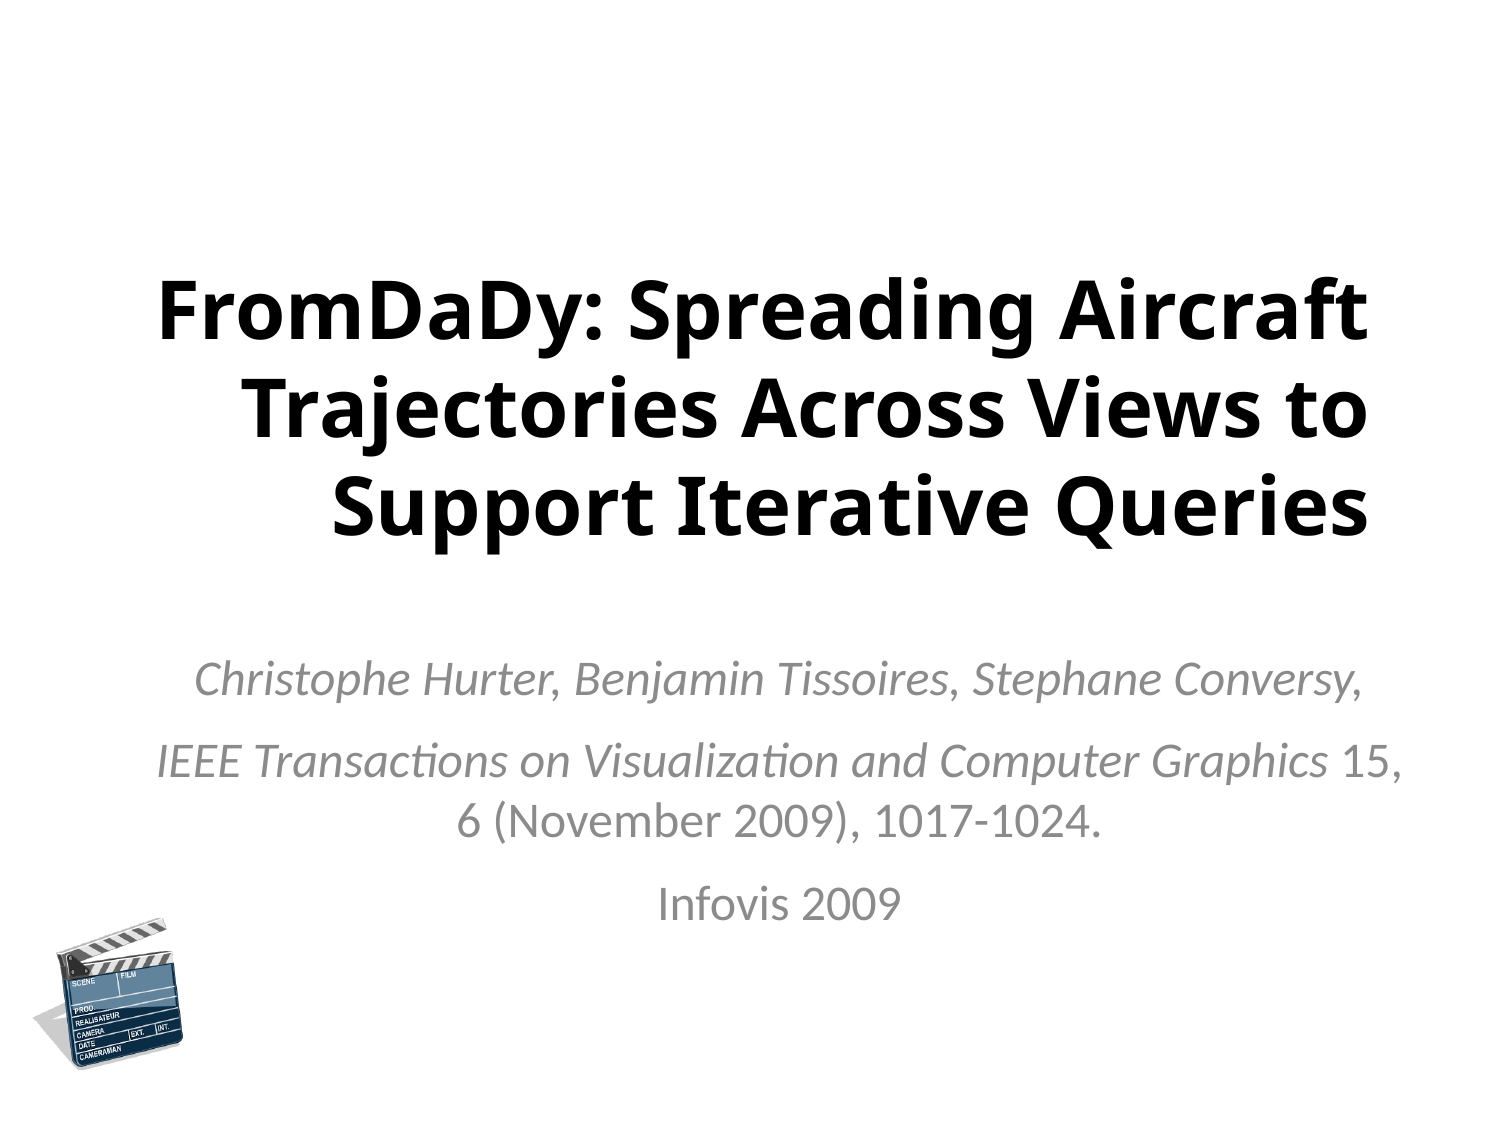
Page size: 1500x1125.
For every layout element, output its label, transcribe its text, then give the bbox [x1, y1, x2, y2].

title FromDaDy: Spreading Aircraft Trajectories Across Views to Support Iterative Queries [112, 219, 1388, 591]
subtitle Christophe Hurter, Benjamin Tissoires, Stephane Conversy, IEEE Transactions on Visualization and Computer Graphics 15, 6 (November 2009), 1017-1024. Infovis 2009 [123, 637, 1436, 965]
picture [30, 916, 185, 1072]
